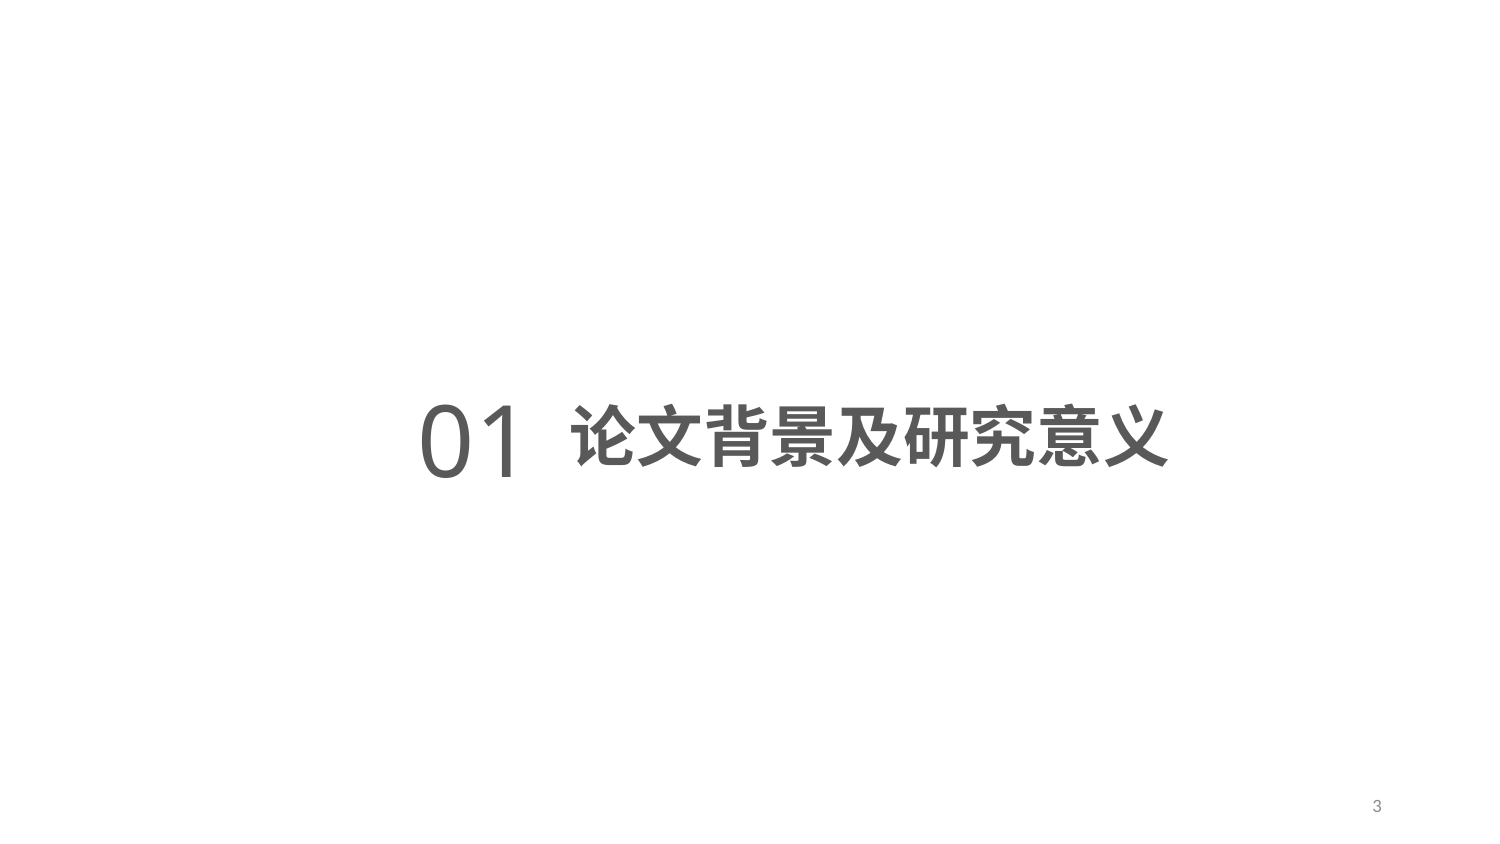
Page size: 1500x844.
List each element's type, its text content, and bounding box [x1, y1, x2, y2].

text_box 论文背景及研究意义 [569, 394, 1264, 475]
slide_number 3 [1059, 782, 1397, 827]
text_box 01 [415, 377, 535, 498]
